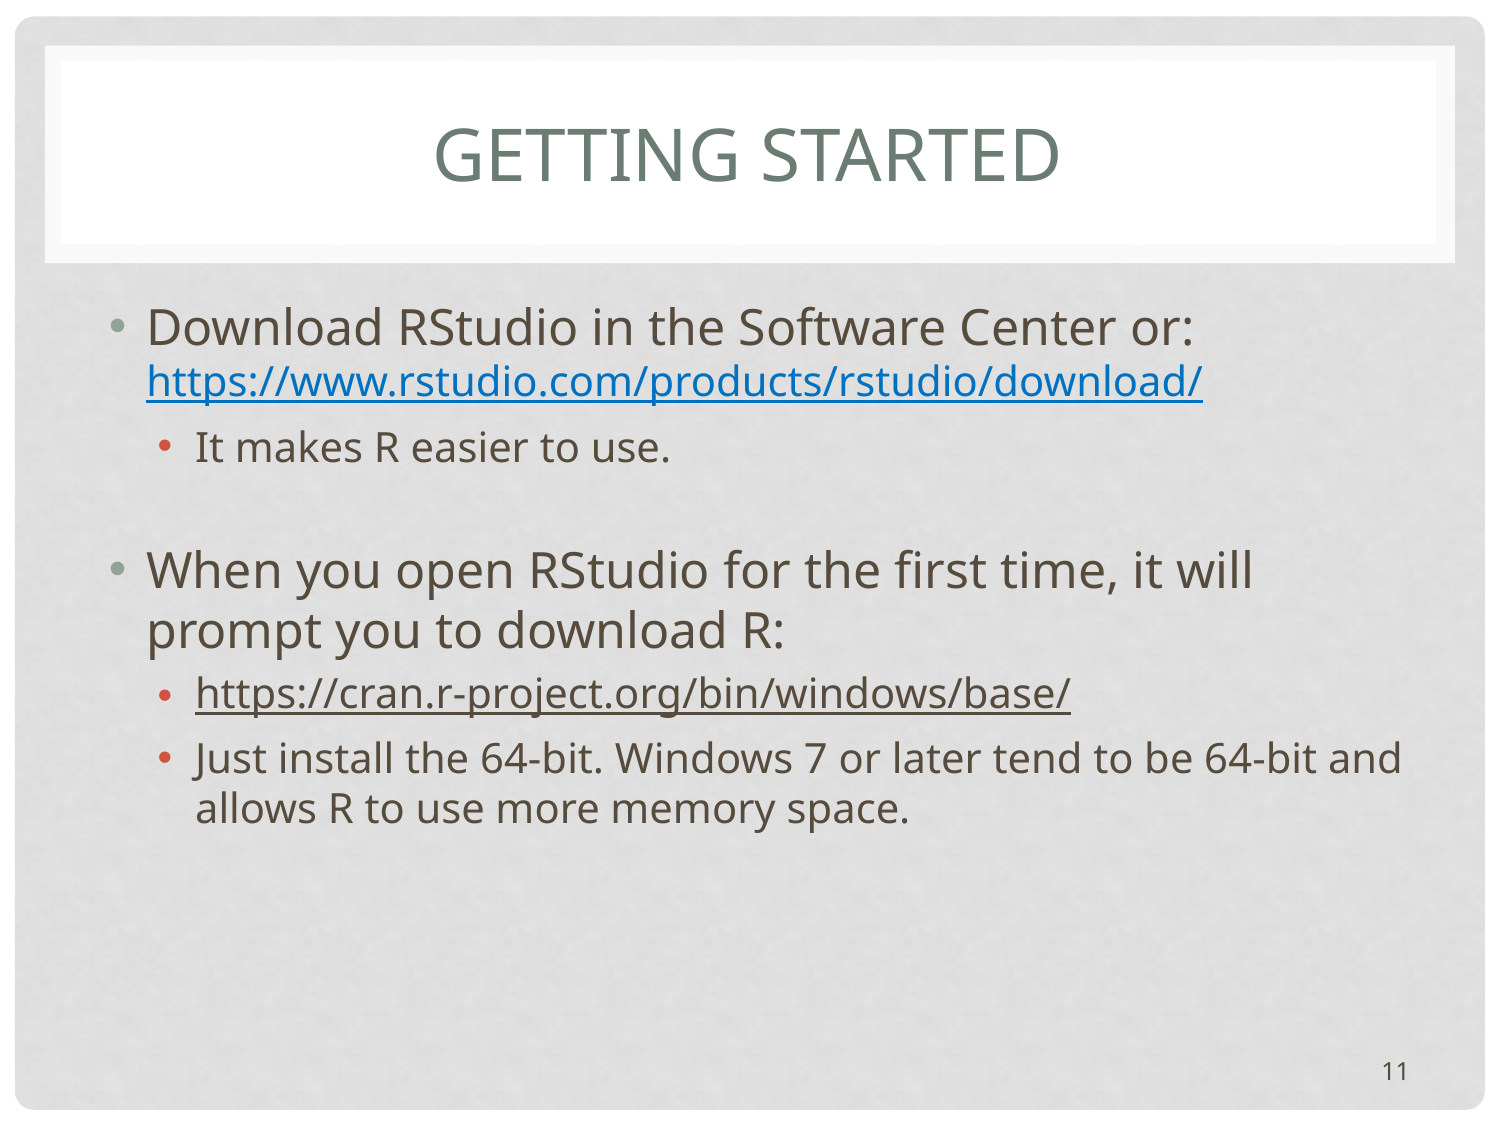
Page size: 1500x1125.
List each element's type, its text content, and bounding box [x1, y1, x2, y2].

list Download RStudio in the Software Center or: https://www.rstudio.com/products/rstudio/download/ It makes R easier to use. When you open RStudio for the first time, it will prompt you to download R: https://cran.r-project.org/bin/windows/base/ Just install the 64-bit. Windows 7 or later tend to be 64-bit and allows R to use more memory space. [75, 287, 1425, 1005]
slide_number 11 [1074, 1042, 1425, 1103]
title GETTING STARTED [69, 66, 1425, 238]
picture [14, 16, 1485, 1110]
